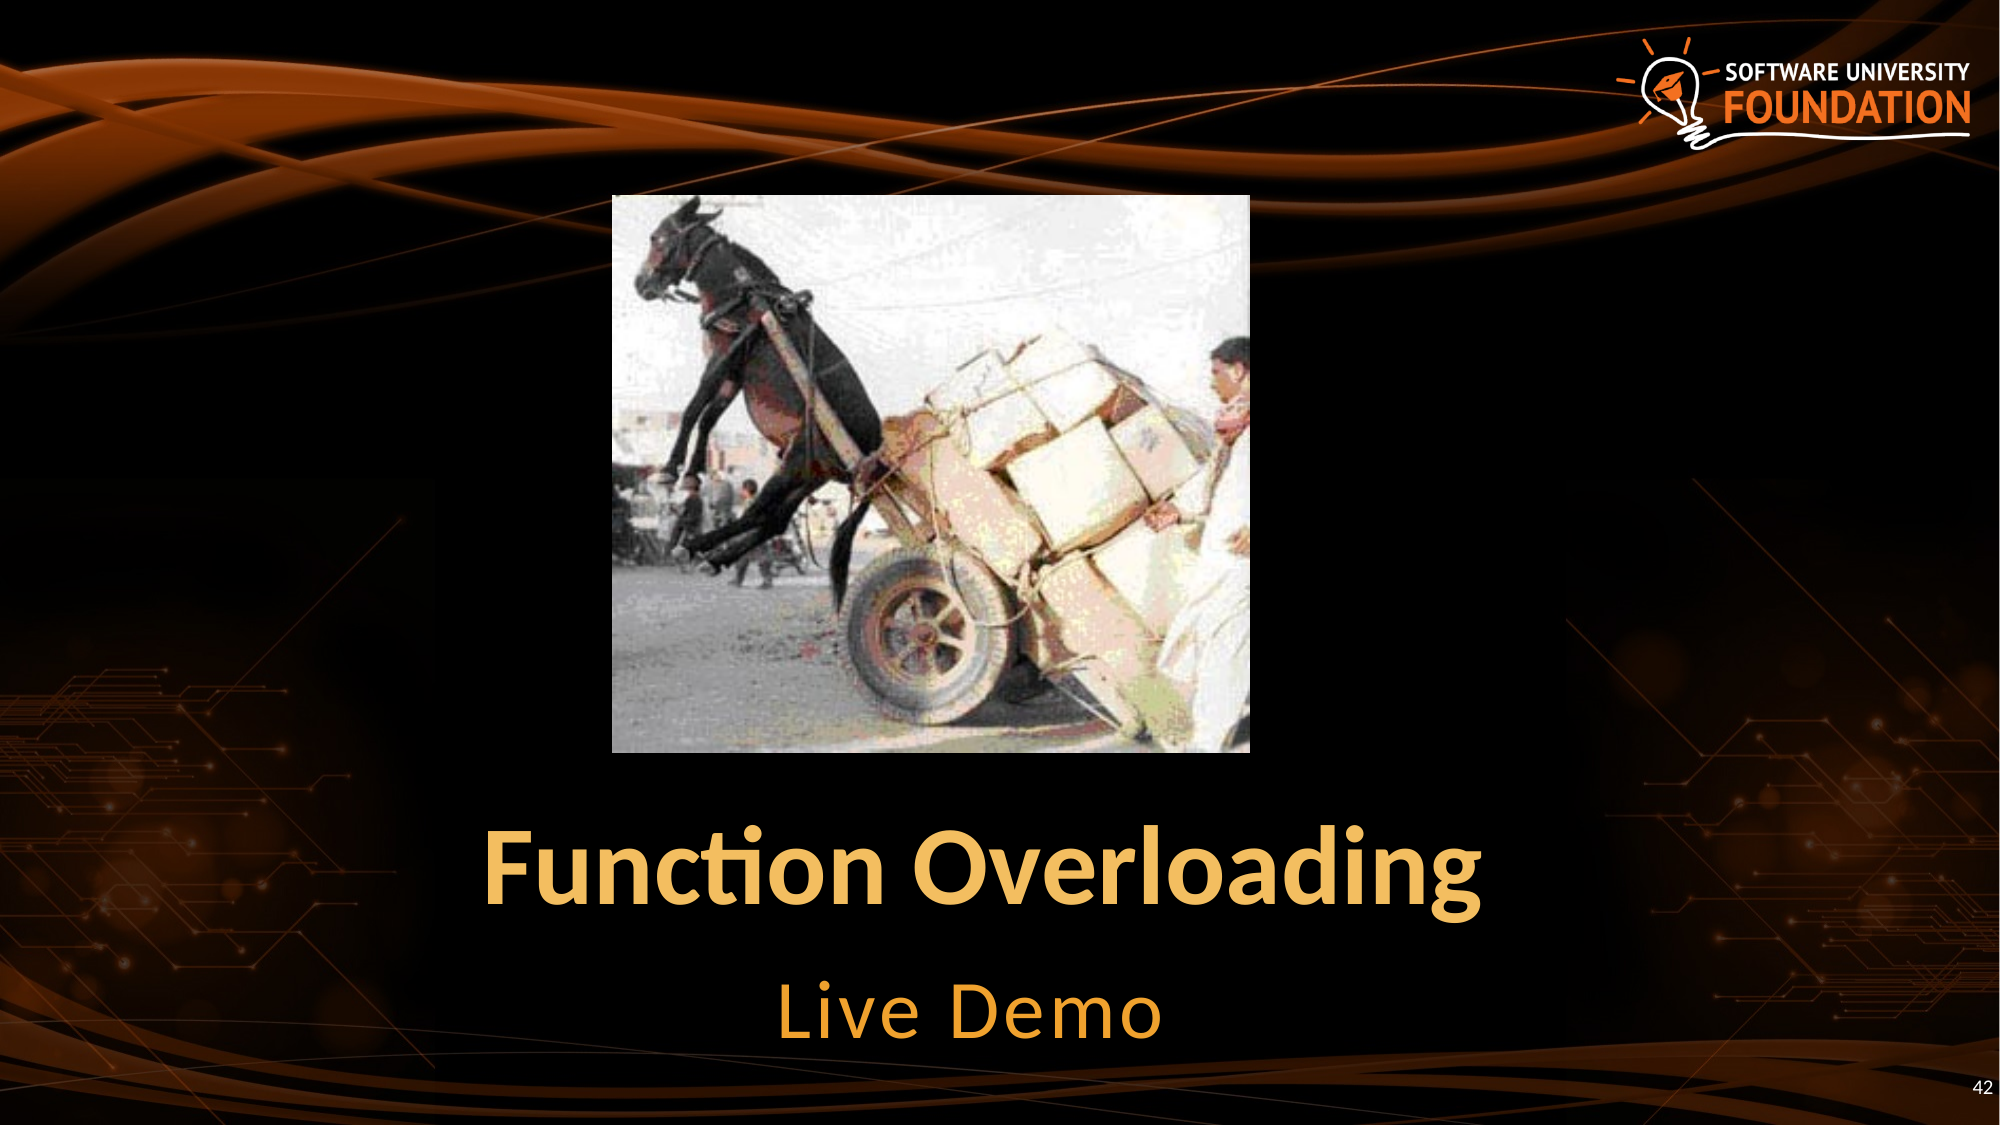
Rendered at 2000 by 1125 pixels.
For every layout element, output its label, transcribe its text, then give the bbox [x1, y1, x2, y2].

list Live Demo [237, 944, 1704, 1057]
title Function Overloading [249, 800, 1716, 935]
slide_number 42 [1929, 1070, 2000, 1103]
picture [0, 0, 2000, 1125]
